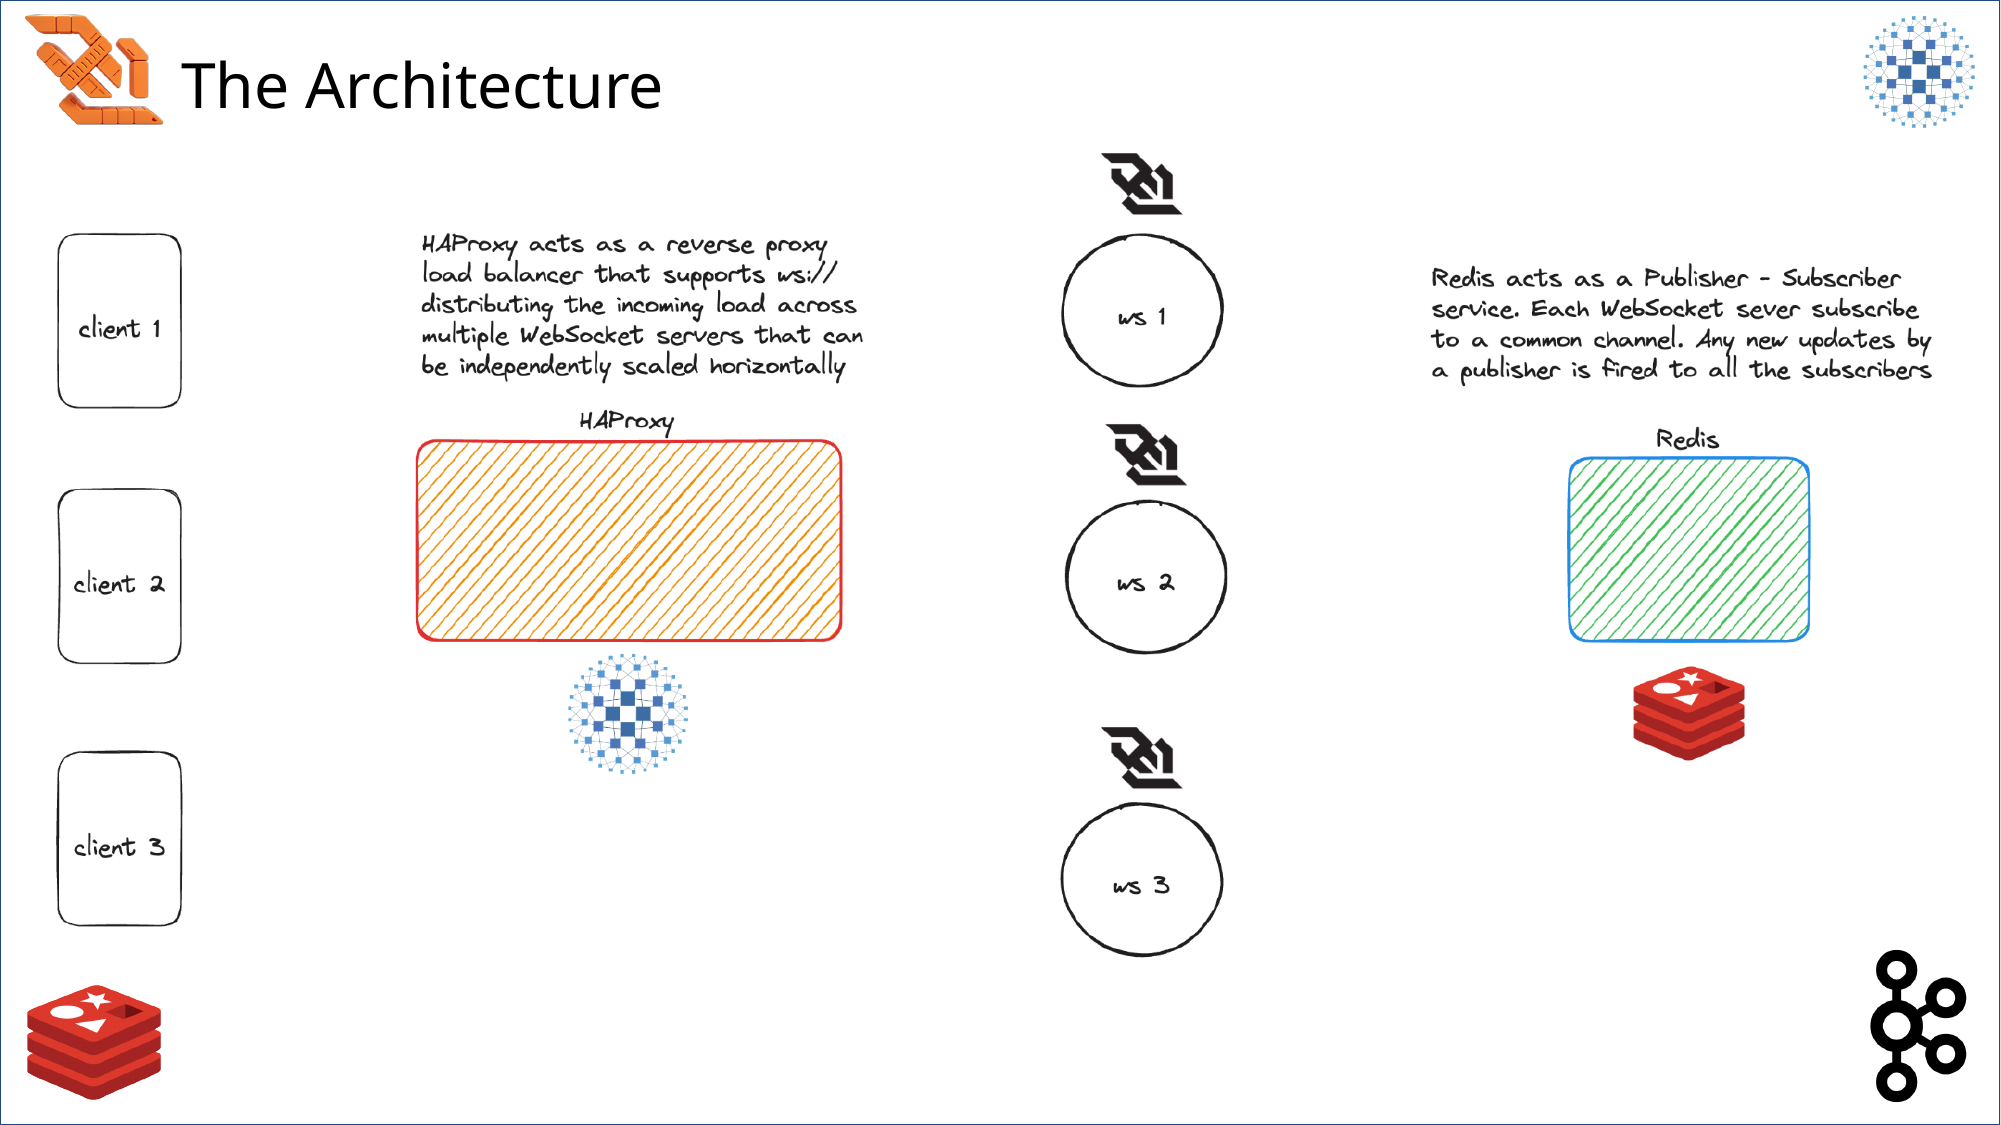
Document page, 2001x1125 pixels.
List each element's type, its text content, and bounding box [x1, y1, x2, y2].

picture [51, 146, 1972, 1116]
title The Architecture [178, 44, 1550, 144]
picture [1853, 9, 1987, 132]
text_box [0, 0, 2000, 1125]
picture [27, 985, 161, 1100]
picture [19, 14, 169, 127]
